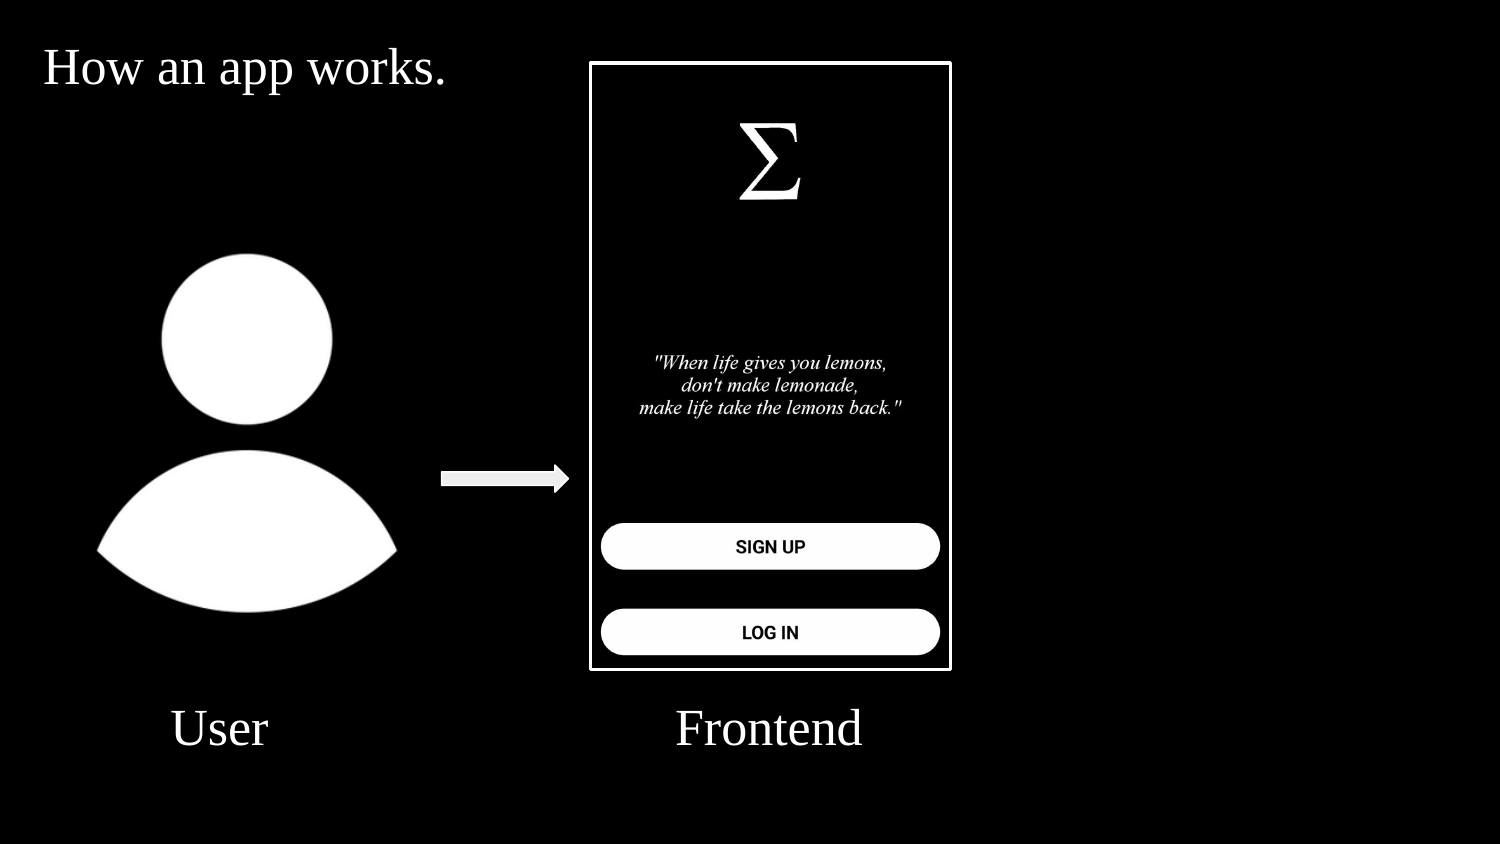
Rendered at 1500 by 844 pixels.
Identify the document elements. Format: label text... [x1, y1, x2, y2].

text_box Frontend [659, 678, 914, 771]
picture [591, 64, 949, 669]
text_box User [155, 678, 320, 771]
text_box [491, 465, 569, 493]
picture [8, 160, 486, 638]
text_box How an app works. [28, 17, 705, 110]
